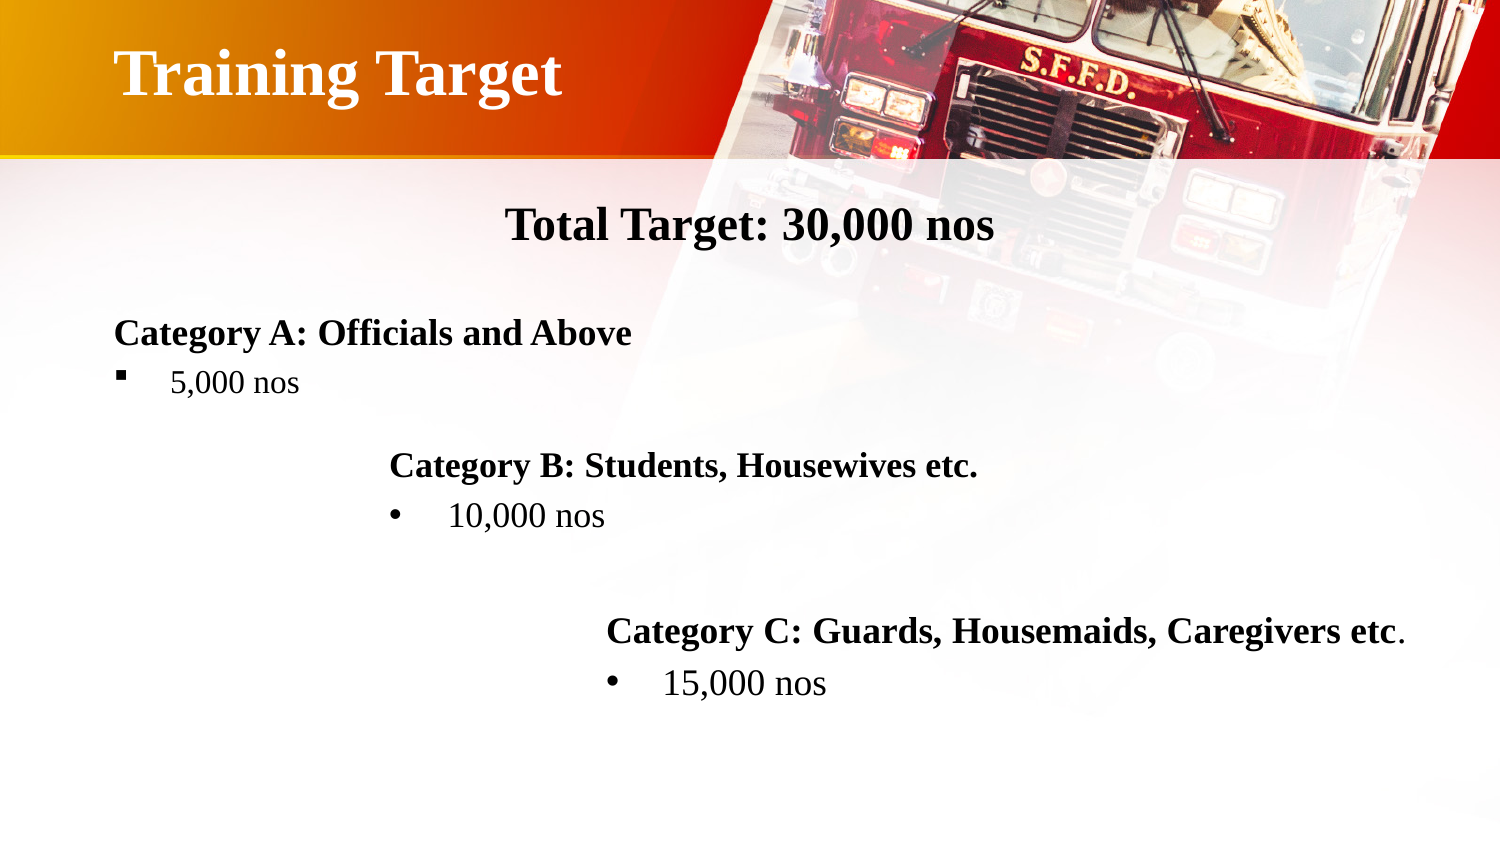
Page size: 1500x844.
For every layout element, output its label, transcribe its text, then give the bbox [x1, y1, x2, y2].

text_box Category C: Guards, Housemaids, Caregivers etc. 15,000 nos [591, 598, 1427, 720]
text_box Category B: Students, Housewives etc. 10,000 nos [374, 434, 1001, 556]
text_box Training Target [98, 21, 601, 116]
list Total Target: 30,000 nos [424, 185, 1076, 258]
text_box Category A: Officials and Above 5,000 nos [98, 300, 650, 422]
picture [0, 0, 1500, 844]
